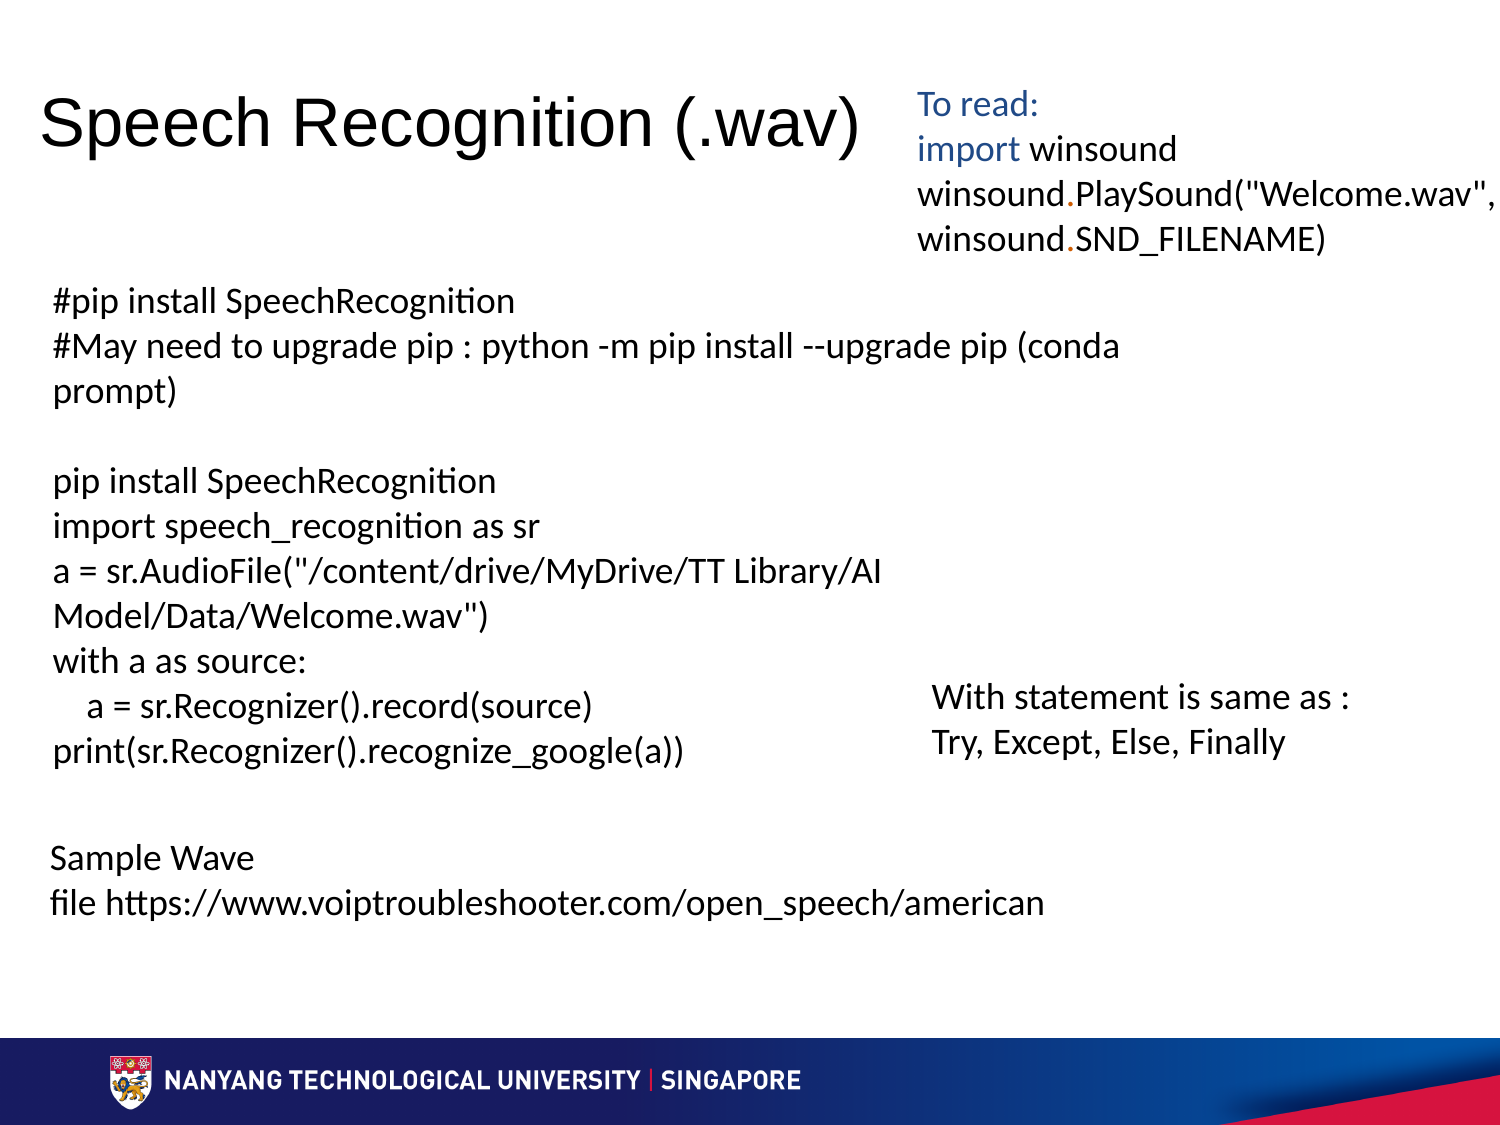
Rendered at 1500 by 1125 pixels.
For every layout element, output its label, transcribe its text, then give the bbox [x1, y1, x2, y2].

text_box Sample Wave file https://www.voiptroubleshooter.com/open_speech/american [34, 824, 1184, 930]
text_box #pip install SpeechRecognition #May need to upgrade pip : python -m pip install --upgrade pip (conda prompt) pip install SpeechRecognition import speech_recognition as sr a = sr.AudioFile("/content/drive/MyDrive/TT Library/AI Model/Data/Welcome.wav") with a as source: a = sr.Recognizer().record(source) print(sr.Recognizer().recognize_google(a)) [37, 268, 1188, 779]
picture [0, 1038, 1500, 1125]
text_box With statement is same as : Try, Except, Else, Finally [916, 664, 1366, 770]
title Speech Recognition (.wav) [24, 24, 1375, 213]
text_box To read: import winsound winsound.PlaySound("Welcome.wav", winsound.SND_FILENAME) [902, 71, 1500, 267]
